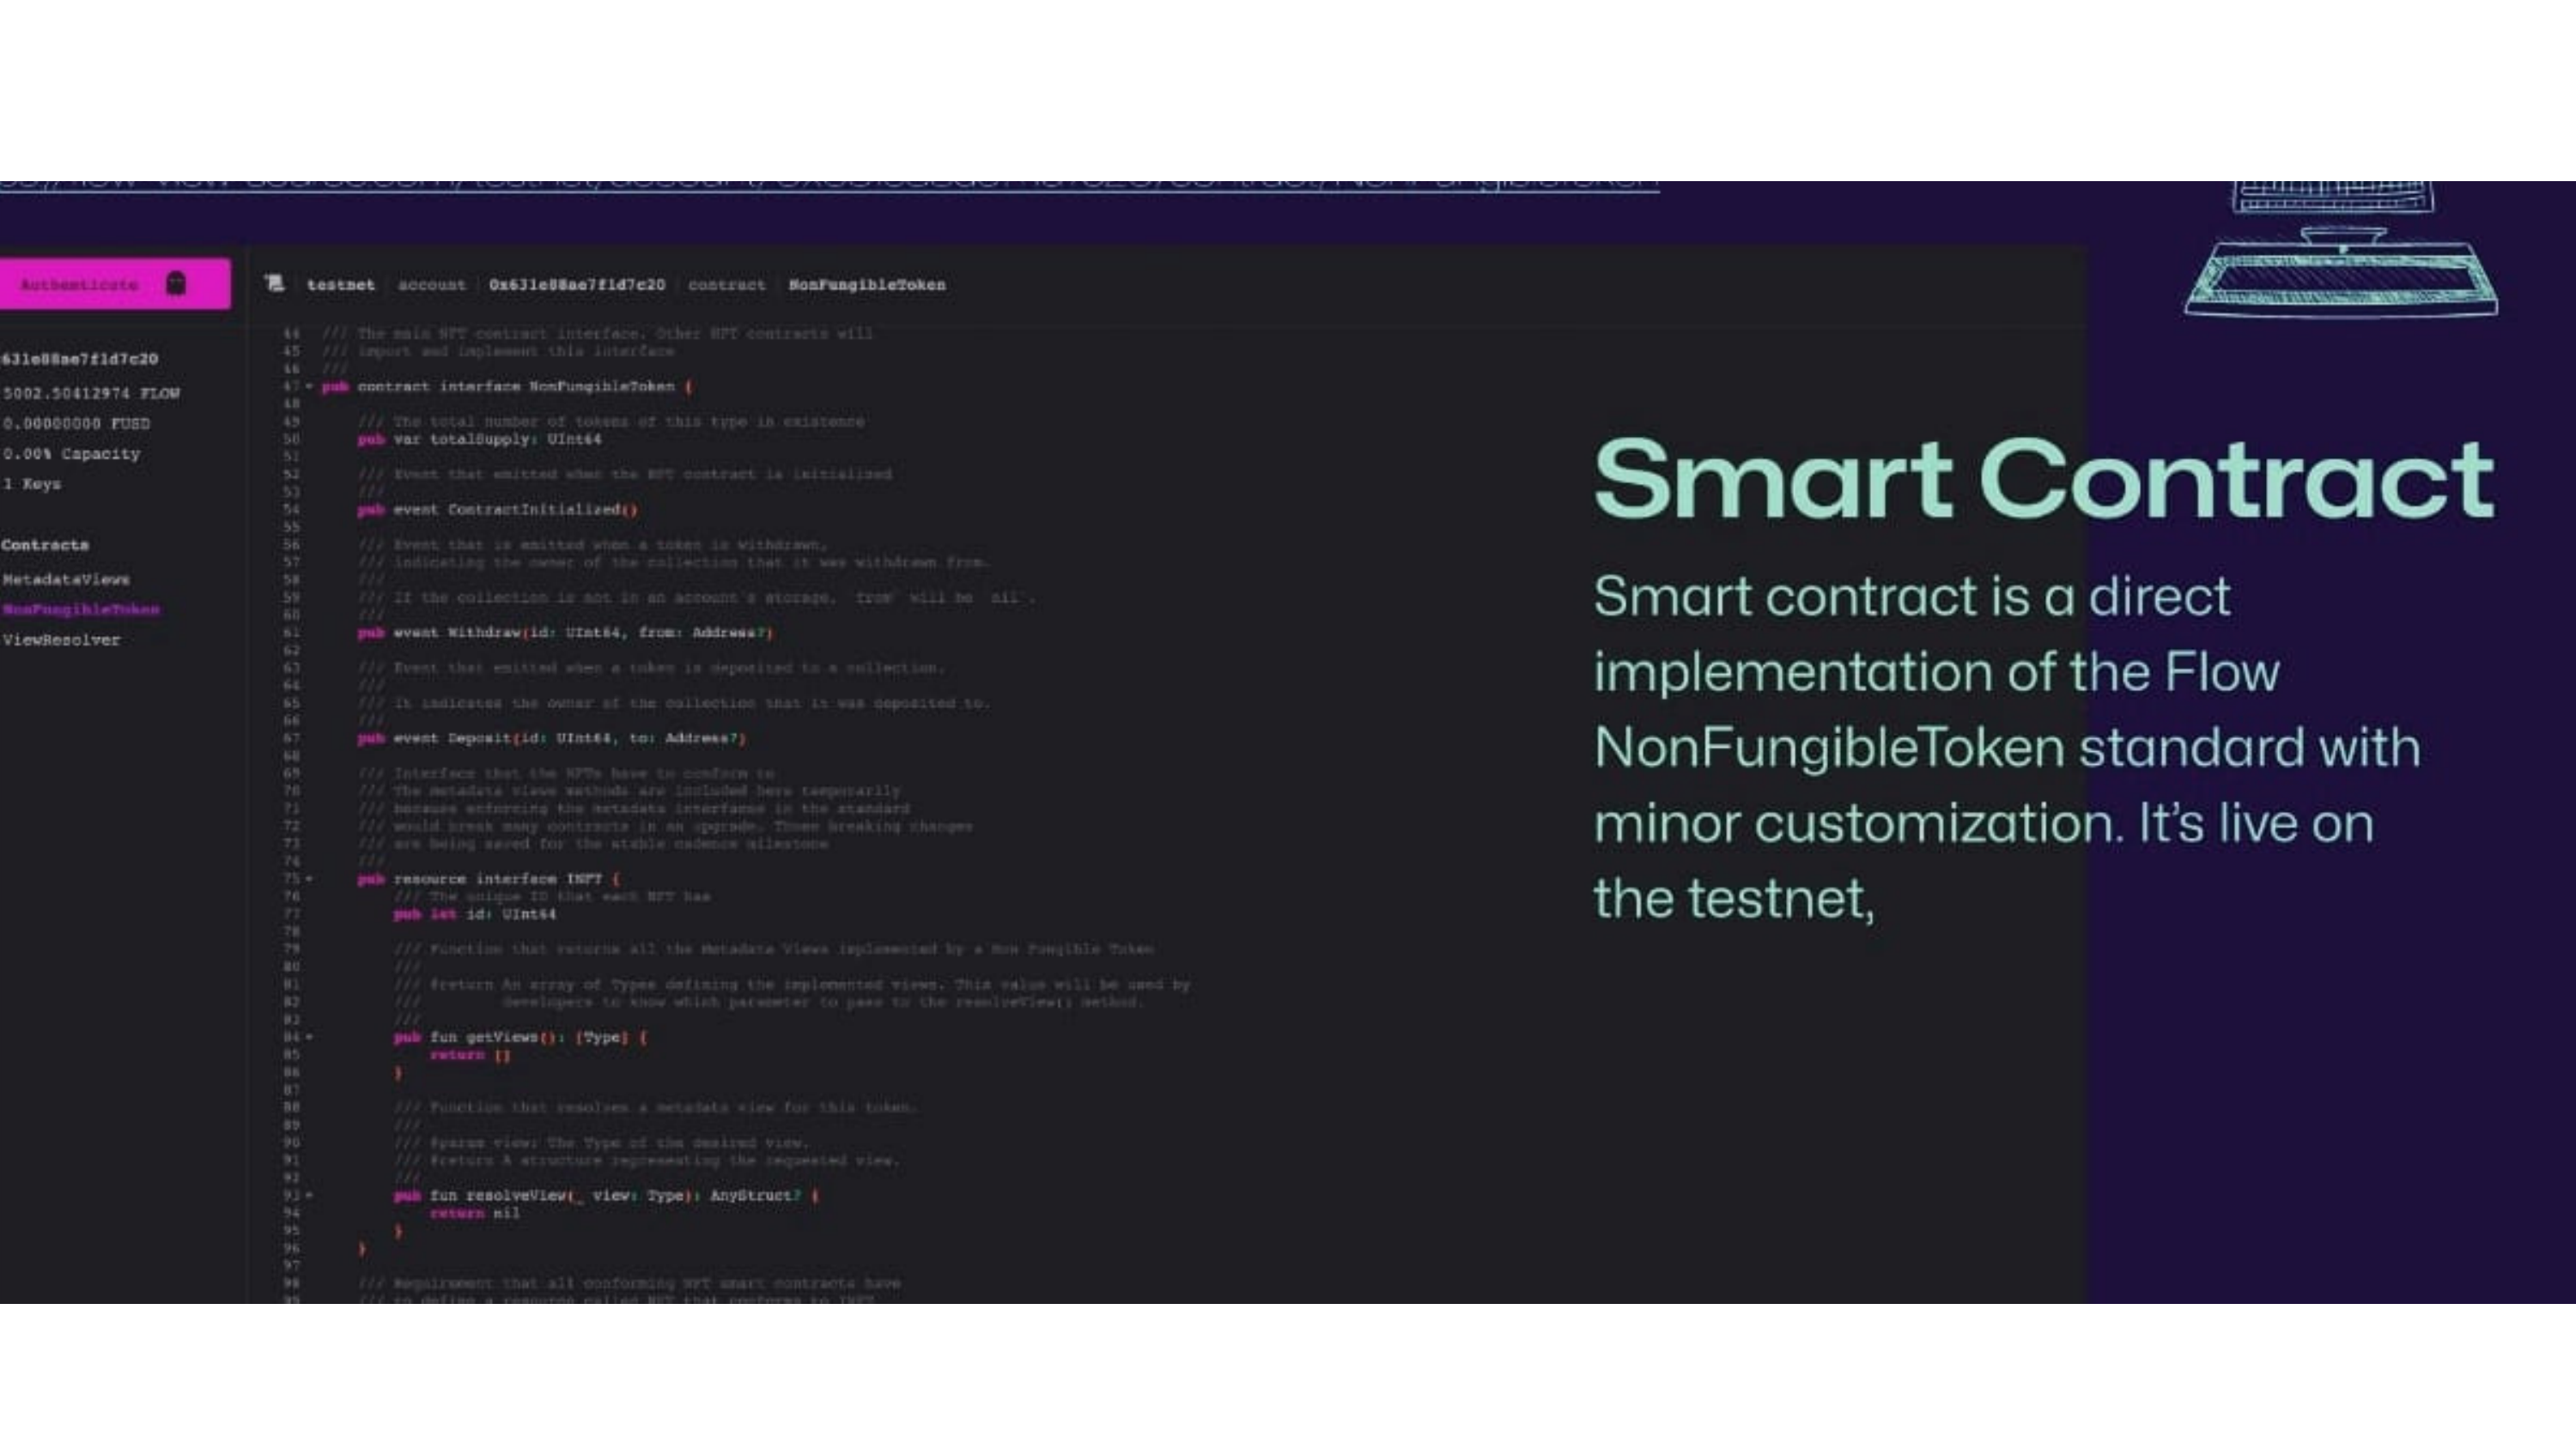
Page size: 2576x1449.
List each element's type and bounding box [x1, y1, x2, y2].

text_box [0, 181, 2576, 1304]
